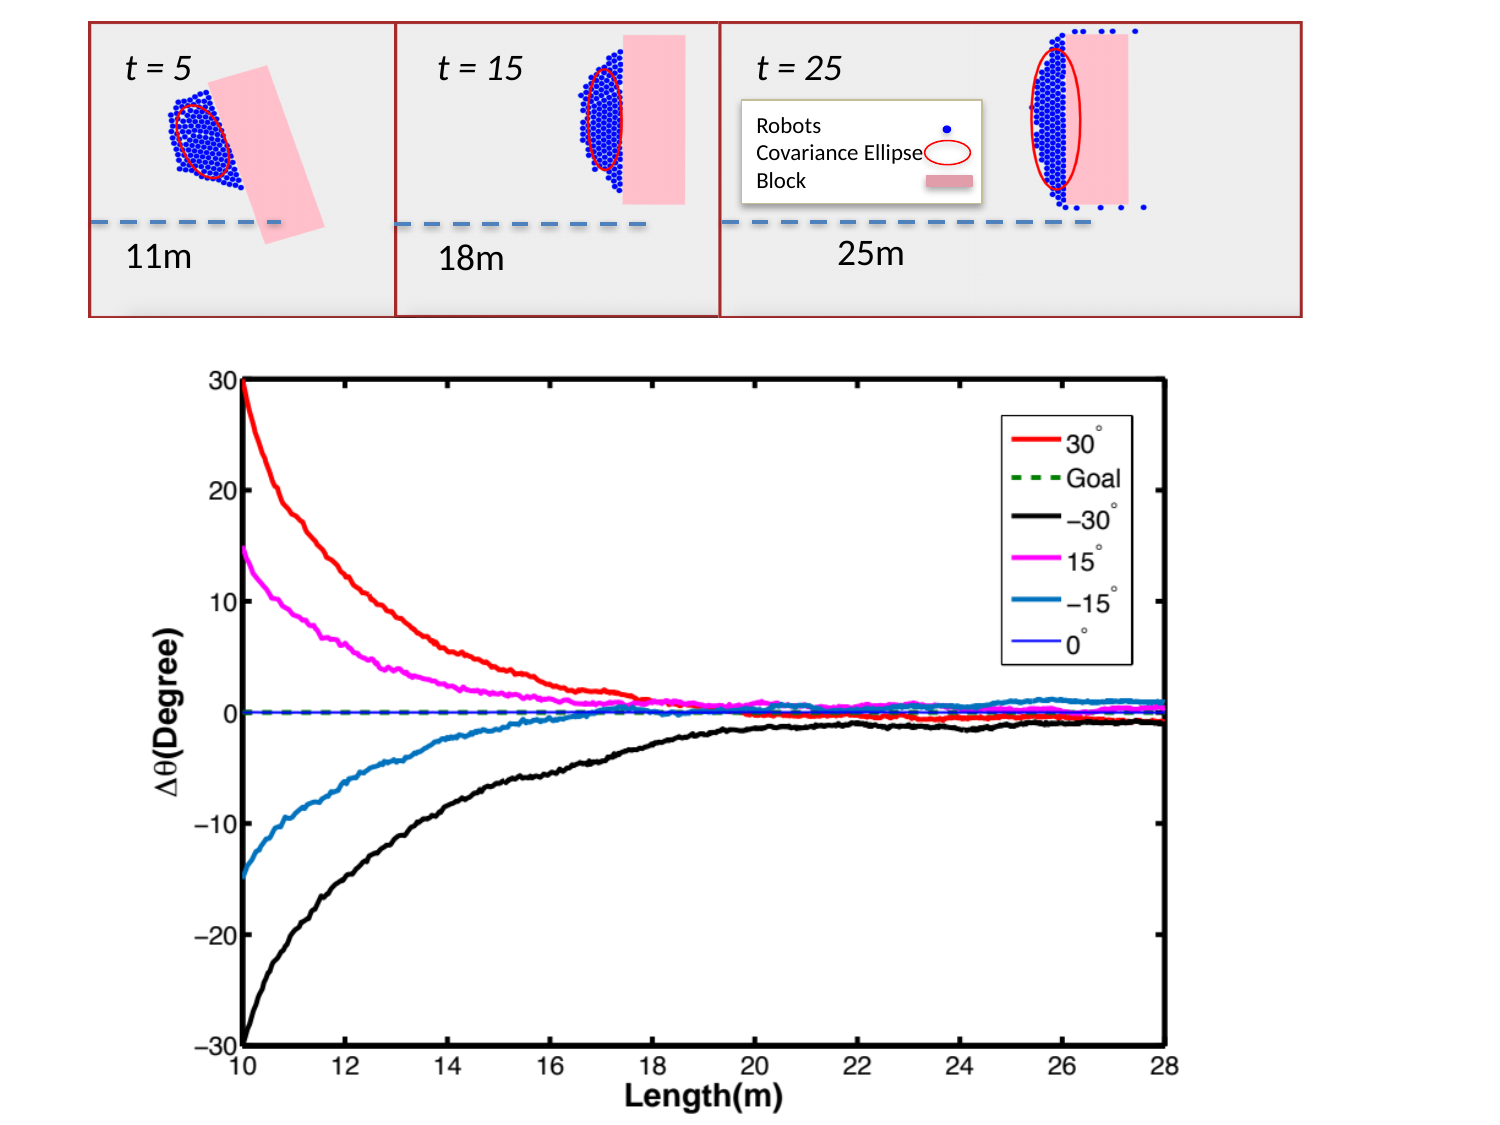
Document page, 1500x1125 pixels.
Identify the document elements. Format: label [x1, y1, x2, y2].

picture [88, 318, 1276, 1125]
text_box [88, 20, 1304, 318]
